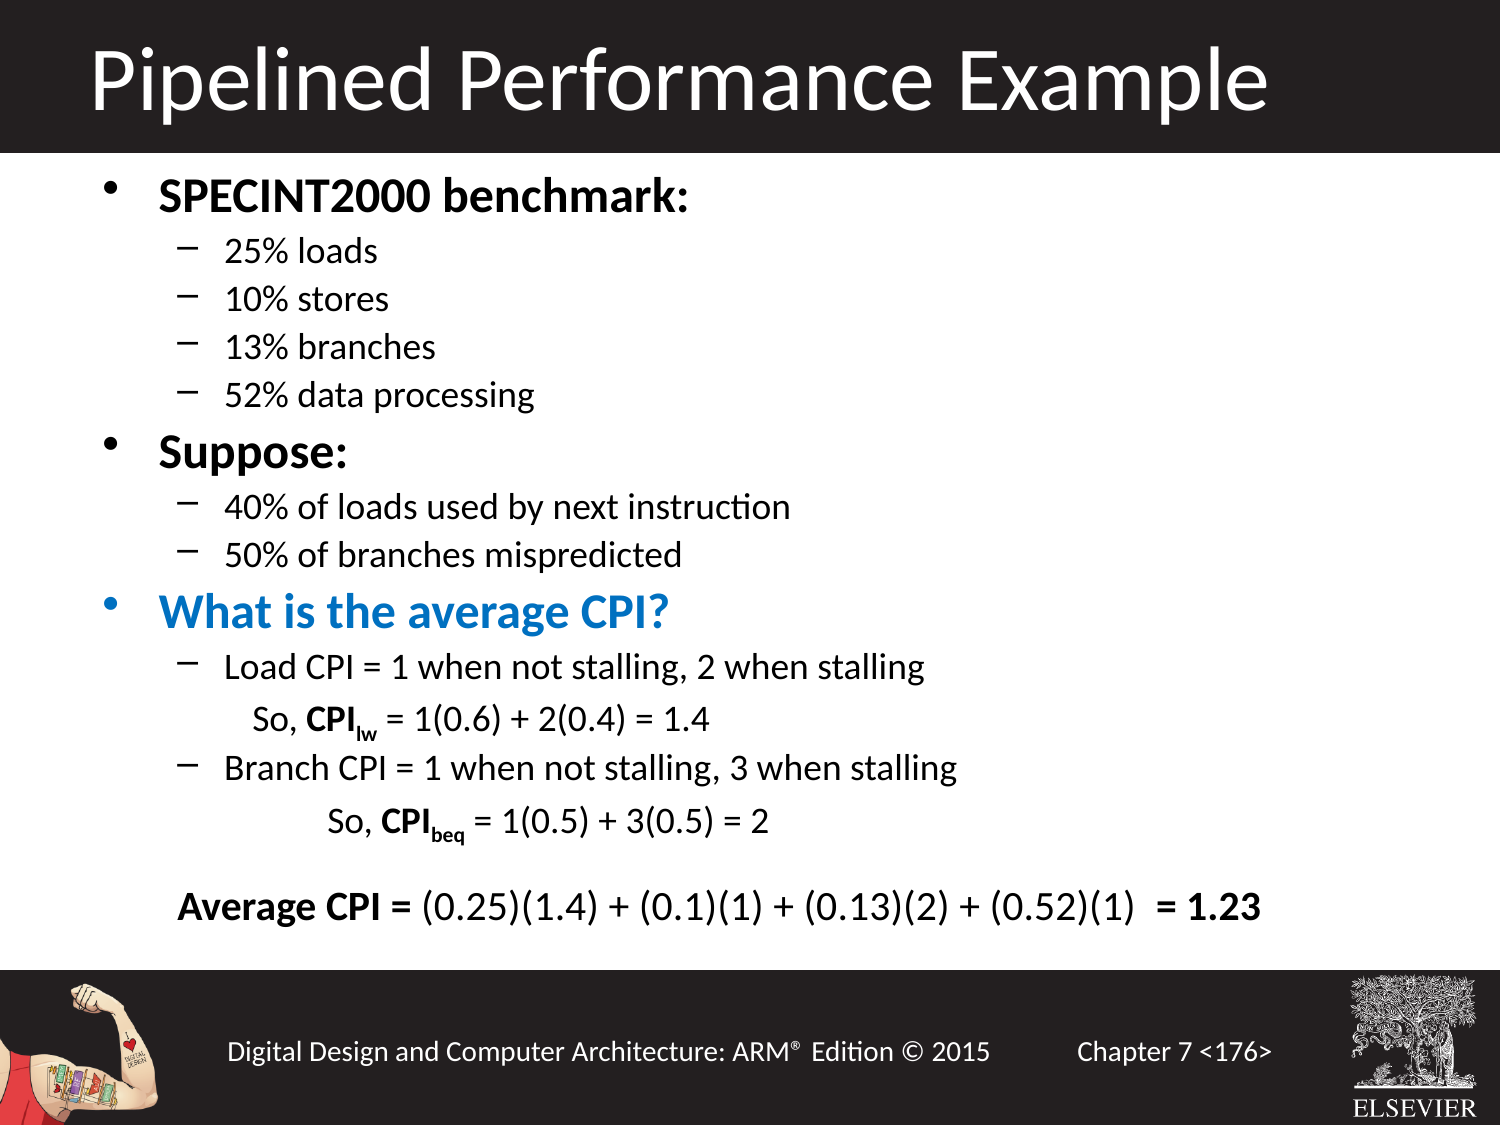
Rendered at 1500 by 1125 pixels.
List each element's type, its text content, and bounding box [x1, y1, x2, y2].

picture [0, 979, 163, 1125]
text_box Pipelined Performance Example [75, 11, 1375, 136]
picture [1350, 975, 1477, 1117]
text_box SPECINT2000 benchmark: 25% loads 10% stores 13% branches 52% data processing Suppose: 40% of loads used by next instruction 50% of branches mispredicted What is the average CPI? Load CPI = 1 when not stalling, 2 when stalling So, CPIlw = 1(0.6) + 2(0.4) = 1.4 Branch CPI = 1 when not stalling, 3 when stalling So, CPIbeq = 1(0.5) + 3(0.5) = 2 Average CPI = (0.25)(1.4) + (0.1)(1) + (0.13)(2) + (0.52)(1) = 1.23 [87, 162, 1488, 975]
